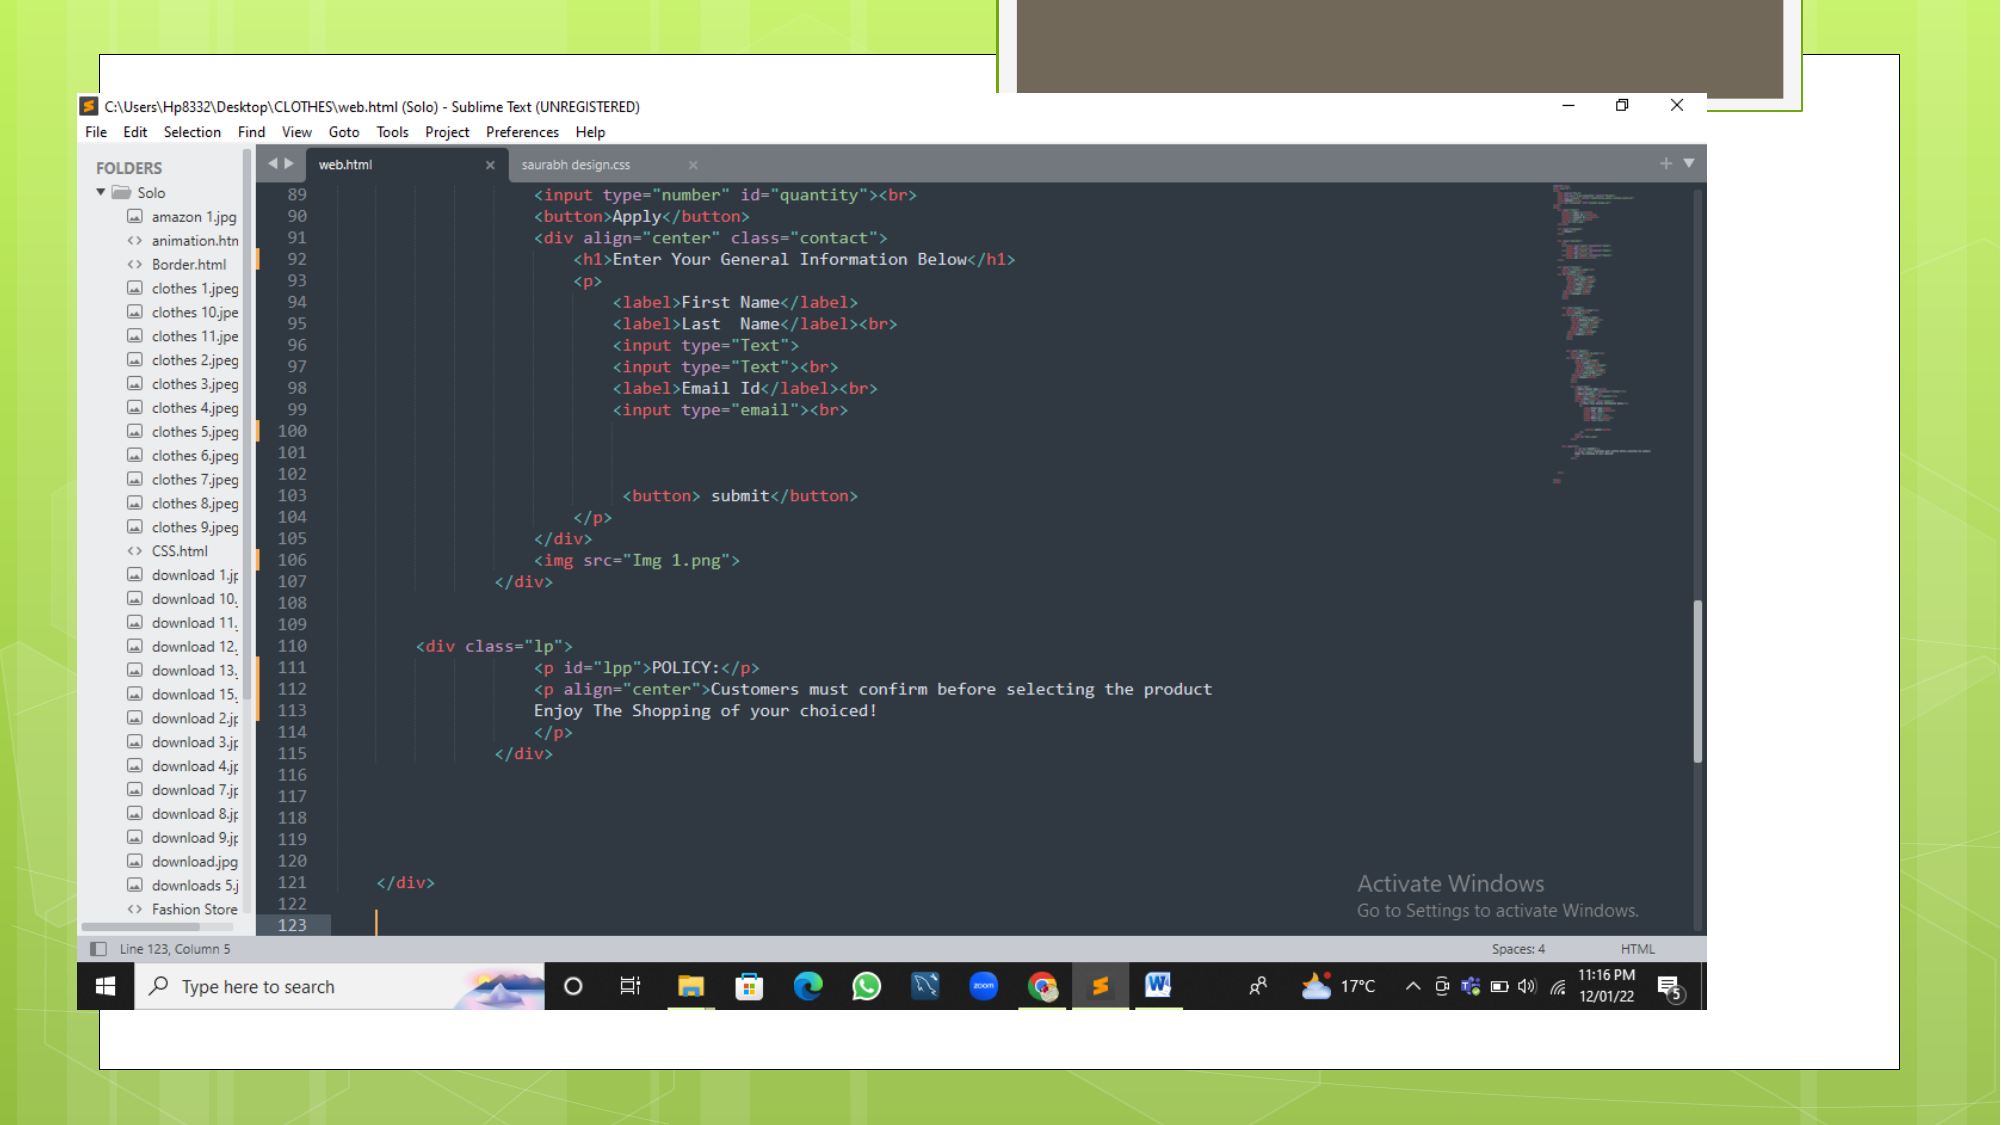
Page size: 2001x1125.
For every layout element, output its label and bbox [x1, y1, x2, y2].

list [77, 93, 1707, 1010]
